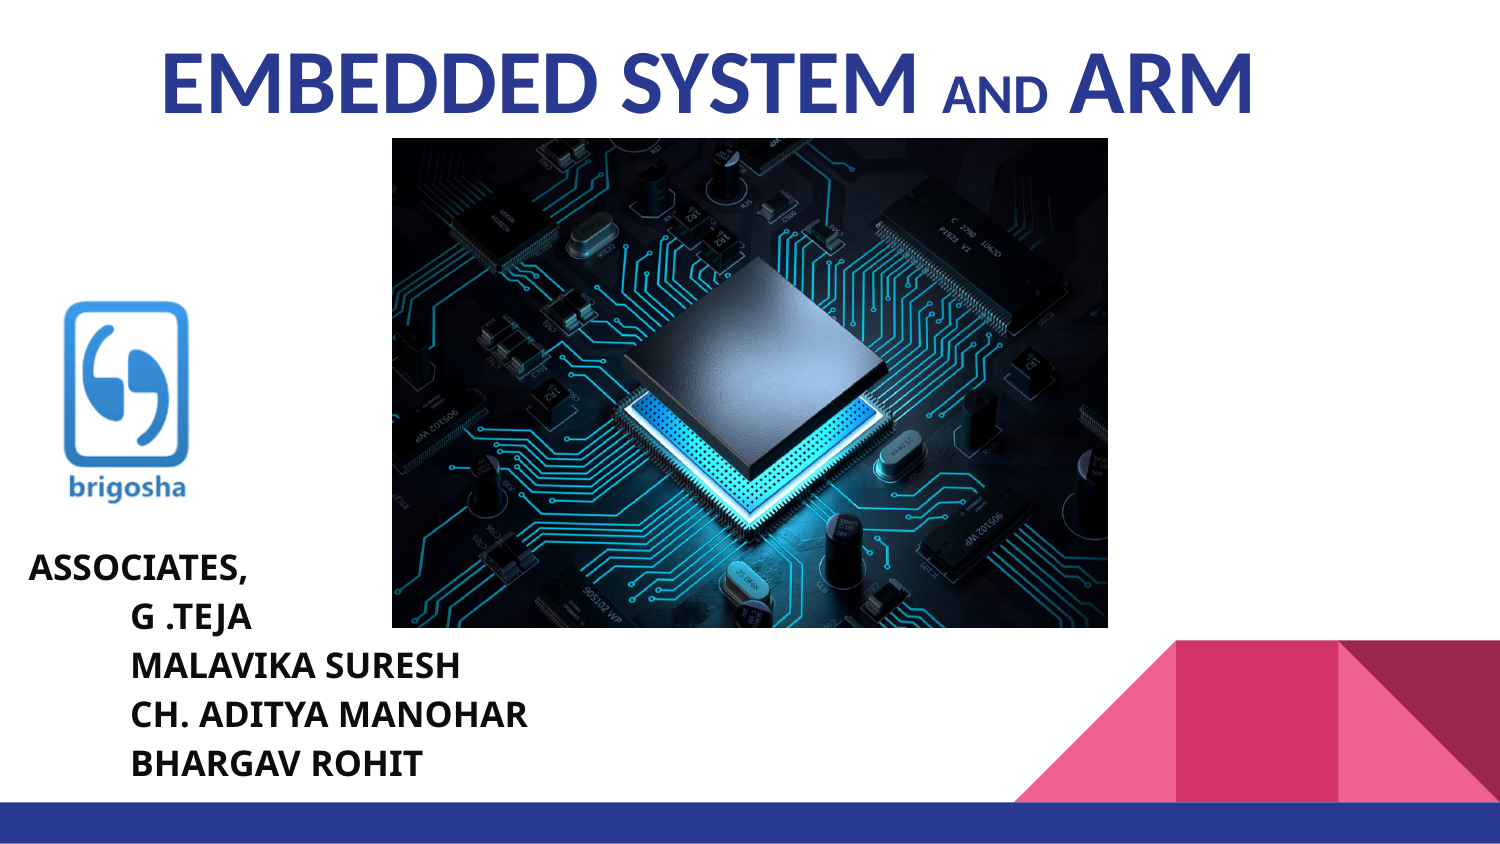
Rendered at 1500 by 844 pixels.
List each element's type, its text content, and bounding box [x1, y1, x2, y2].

picture [392, 137, 1108, 628]
picture [440, 260, 451, 268]
picture [408, 279, 423, 290]
title EMBEDDED SYSTEM AND ARM [83, 0, 1422, 167]
picture [908, 619, 929, 628]
text_box ASSOCIATES, G .TEJA MALAVIKA SURESH CH. ADITYA MANOHAR BHARGAV ROHIT [13, 523, 1211, 844]
picture [2, 278, 250, 526]
